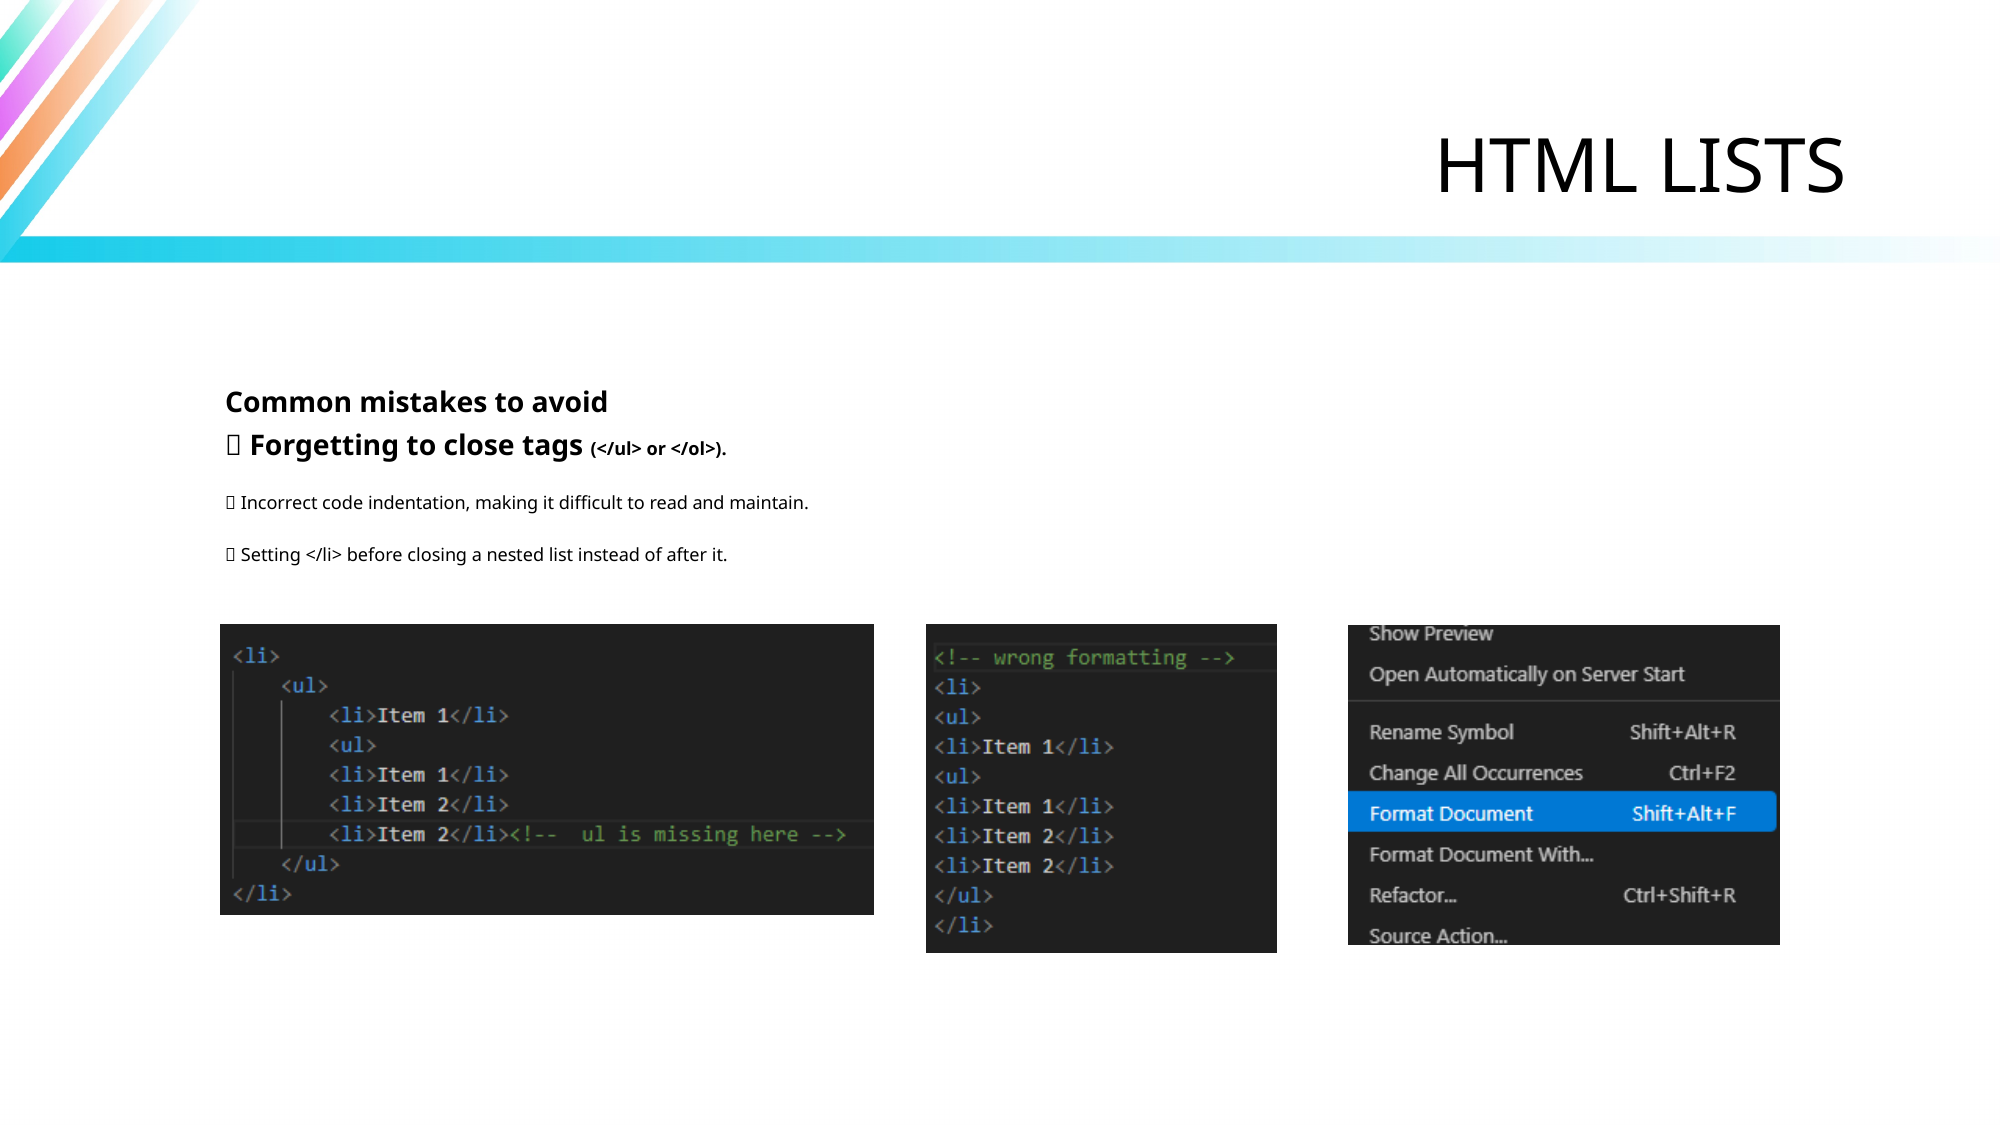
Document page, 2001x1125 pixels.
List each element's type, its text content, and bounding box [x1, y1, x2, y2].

picture [0, 0, 2000, 1125]
text_box Common mistakes to avoid ❌ Forgetting to close tags (</ul> or </ol>). ❌ Incorrect code indentation, making it difficult to read and maintain. ❌ Setting </li> before closing a nested list instead of after it. [210, 376, 977, 576]
title HTML LISTS [137, 59, 1863, 278]
